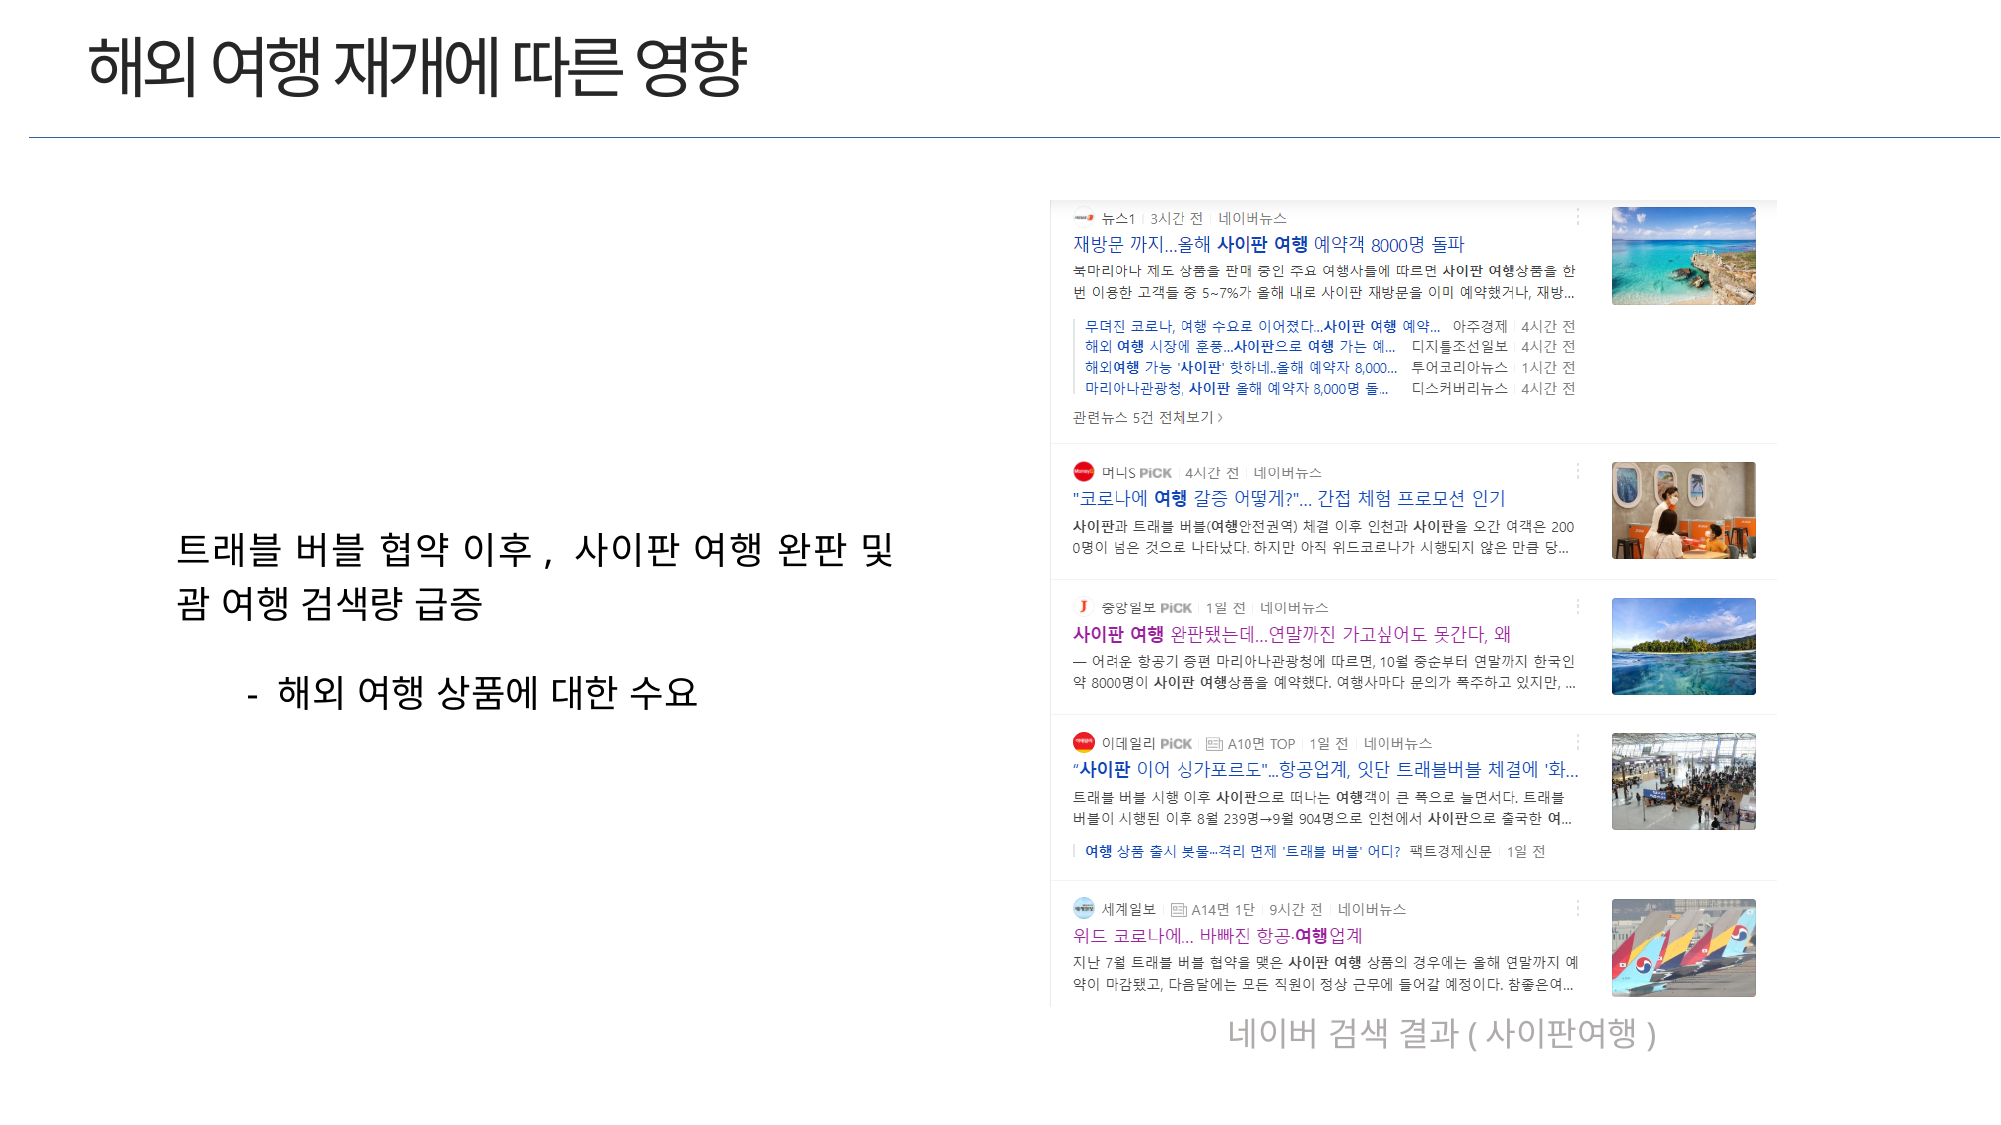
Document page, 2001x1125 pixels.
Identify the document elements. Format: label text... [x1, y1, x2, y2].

picture [1050, 200, 1777, 1007]
text_box - 해외 여행 상품에 대한 수요 [231, 653, 981, 777]
text_box 트래블 버블 협약 이후, 사이판 여행 완판 및 괌 여행 검색량 급증 [161, 510, 910, 742]
text_box 네이버 검색 결과(사이판여행) [1213, 1007, 1717, 1061]
text_box 해외 여행 재개에 따른 영향 [71, 18, 766, 113]
